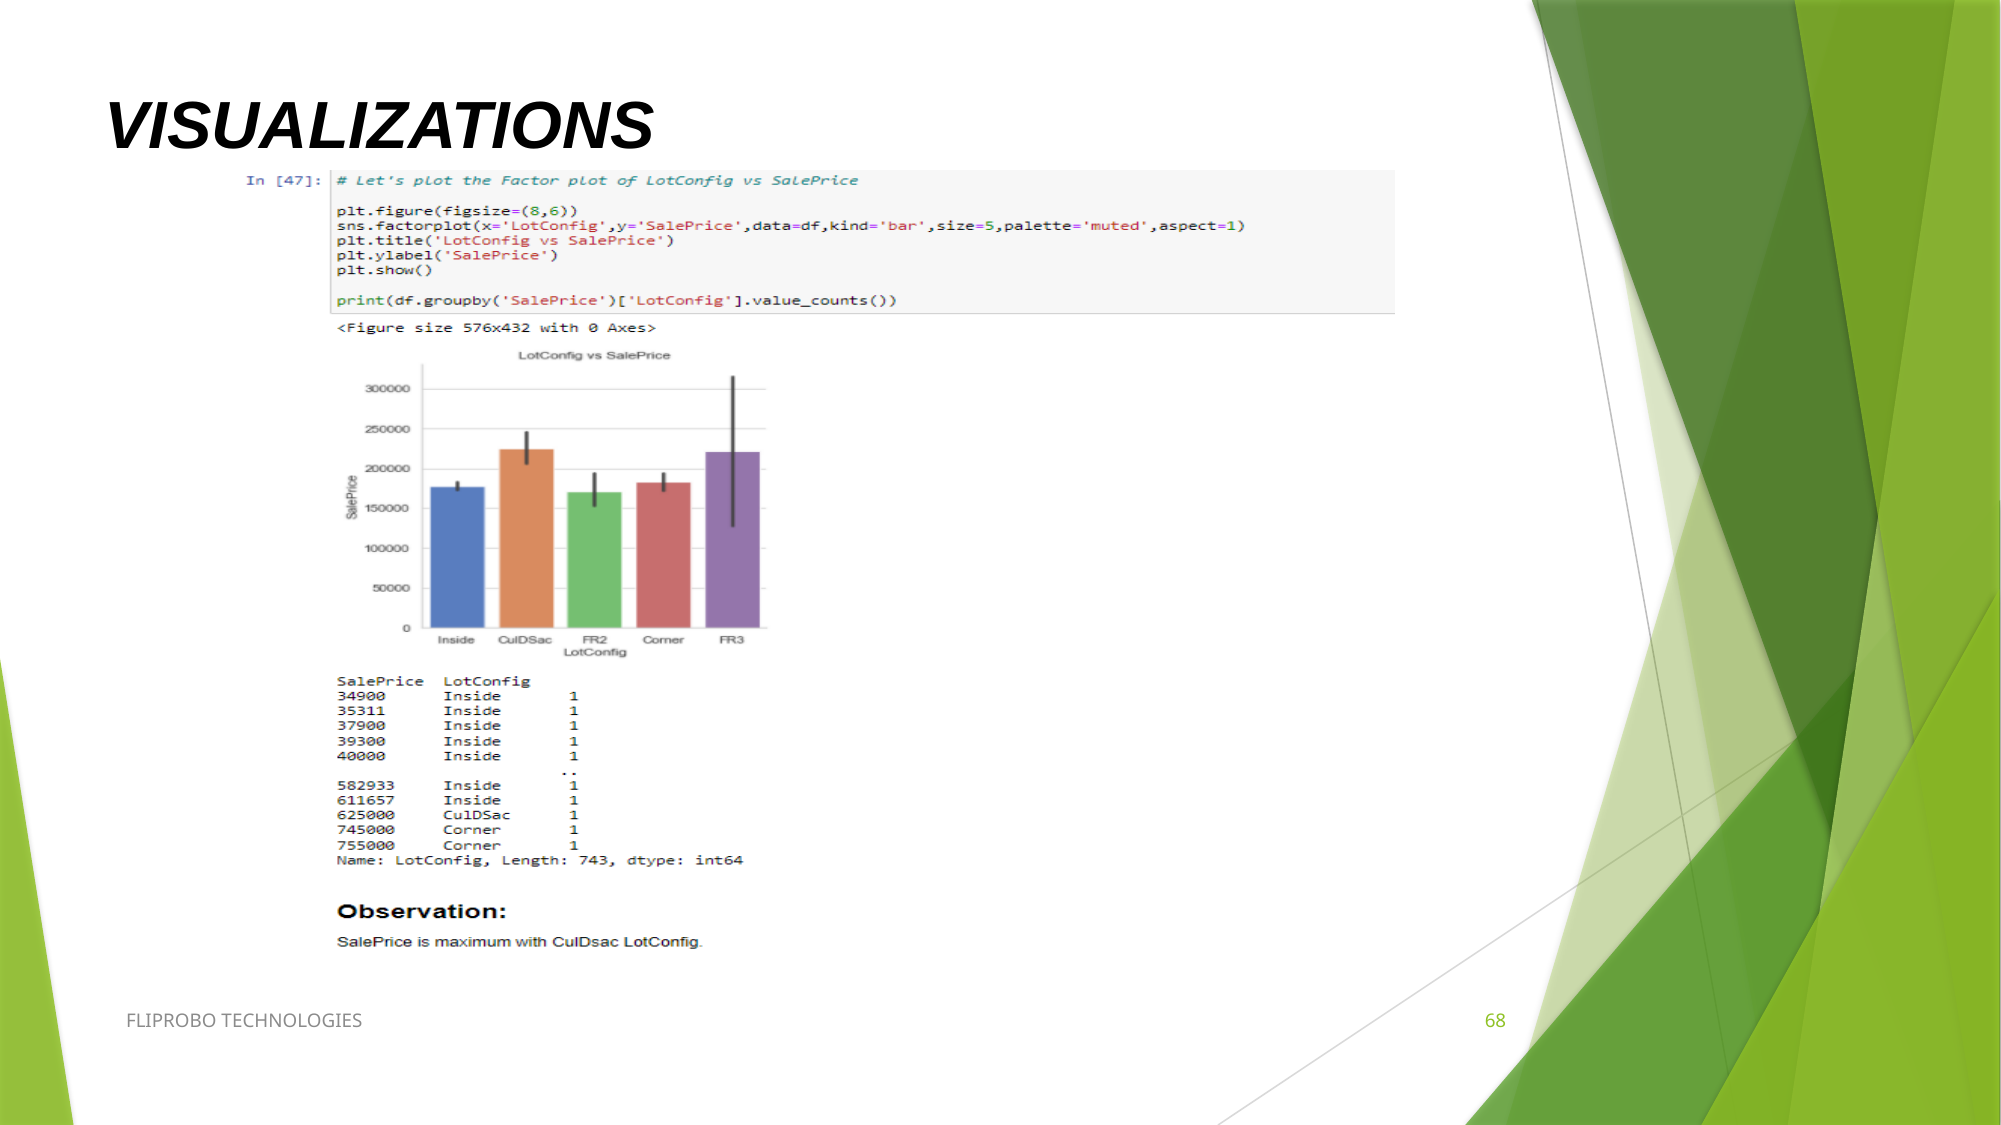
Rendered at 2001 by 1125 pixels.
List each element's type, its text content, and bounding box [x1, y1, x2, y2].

slide_number 68 [1409, 991, 1522, 1051]
footer FLIPROBO TECHNOLOGIES [111, 991, 1145, 1051]
text_box VISUALIZATIONS [89, 74, 1673, 170]
picture [201, 170, 1396, 956]
